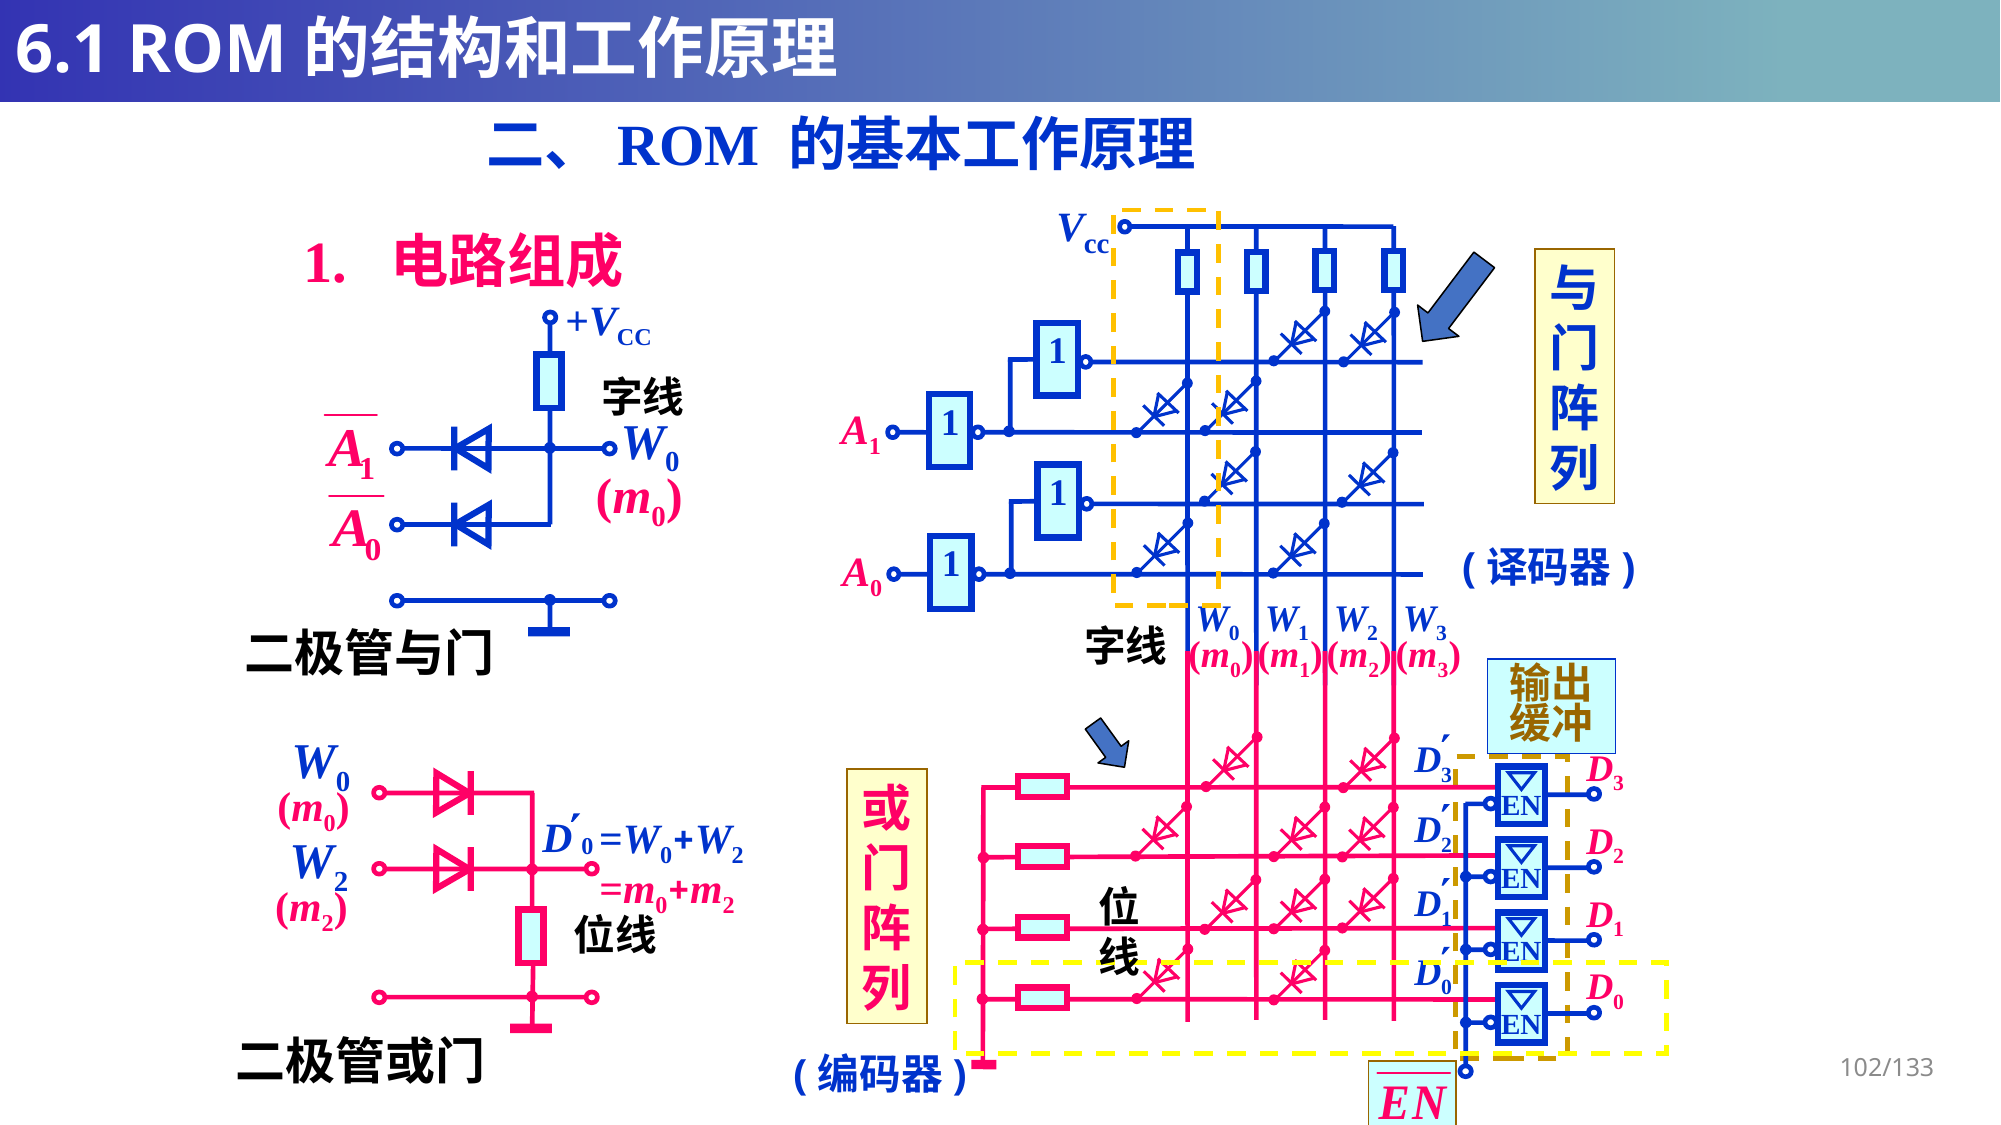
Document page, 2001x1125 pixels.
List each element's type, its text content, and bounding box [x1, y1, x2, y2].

slide_number 102/133 [1797, 1038, 1950, 1099]
text_box 1. 电路组成 [289, 216, 775, 302]
text_box 二极管或门 [220, 1021, 567, 1097]
text_box [1641, 962, 1667, 1054]
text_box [780, 768, 980, 1106]
text_box 二极管与门 [229, 614, 726, 690]
title 6.1 ROM的结构和工作原理 [0, 0, 2000, 102]
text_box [315, 286, 699, 632]
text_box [259, 721, 808, 1029]
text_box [1449, 248, 1648, 599]
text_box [1369, 1061, 1456, 1125]
text_box 二、ROM 的基本工作原理 [472, 99, 1323, 185]
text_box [825, 183, 1641, 1077]
